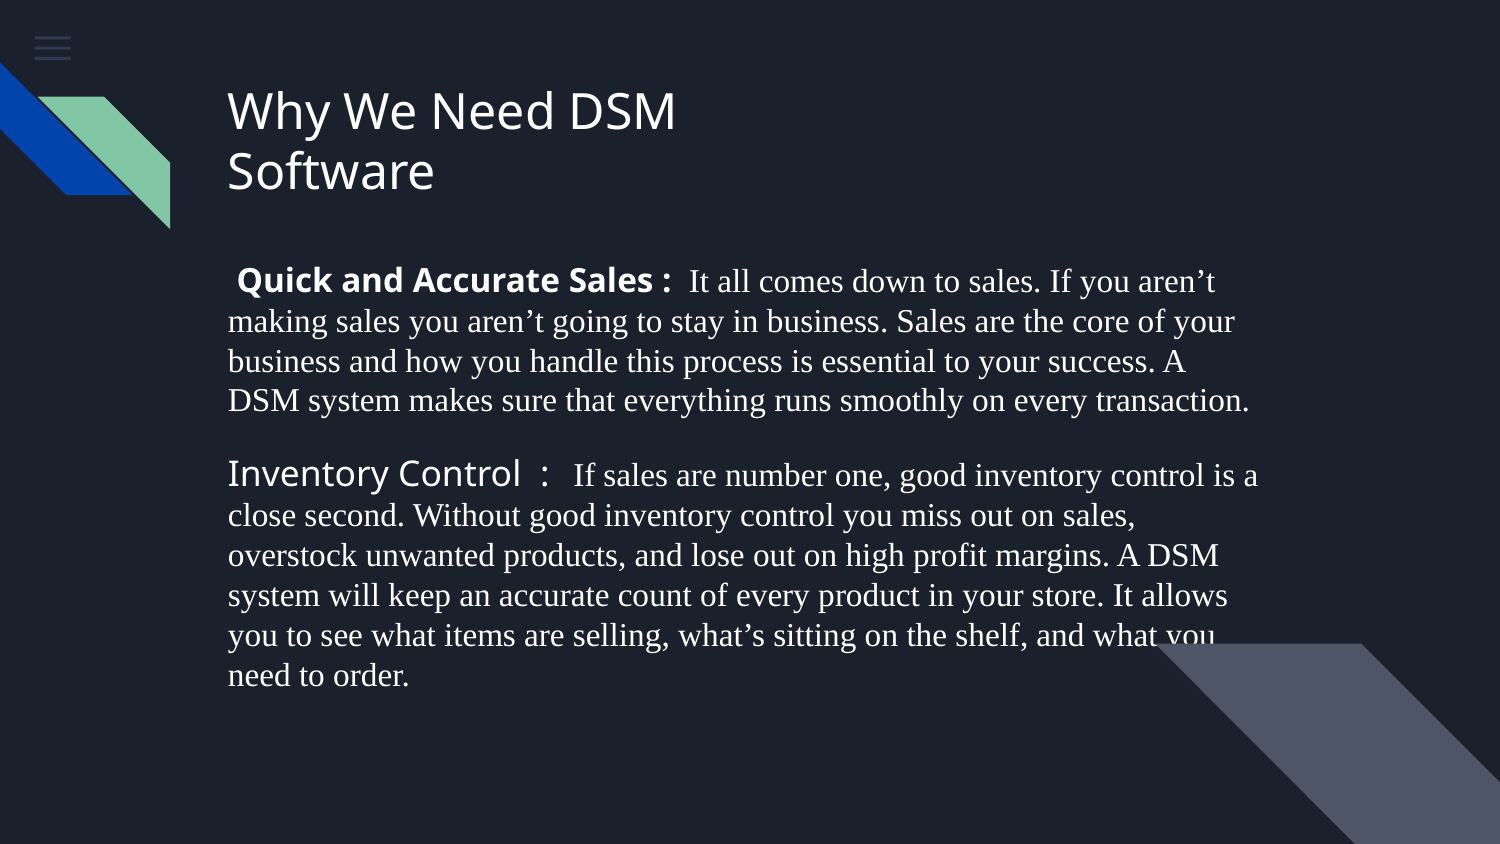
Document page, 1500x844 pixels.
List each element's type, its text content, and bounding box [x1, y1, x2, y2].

title Why We Need DSM Software [212, 64, 836, 243]
list Quick and Accurate Sales : It all comes down to sales. If you aren’t making sales you aren’t going to stay in business. Sales are the core of your business and how you handle this process is essential to your success. A DSM system makes sure that everything runs smoothly on every transaction. Inventory Control : If sales are number one, good inventory control is a close second. Without good inventory control you miss out on sales, overstock unwanted products, and lose out on high profit margins. A DSM system will keep an accurate count of every product in your store. It allows you to see what items are selling, what’s sitting on the shelf, and what you need to order. [212, 243, 1279, 821]
text_box [1154, 643, 1500, 844]
